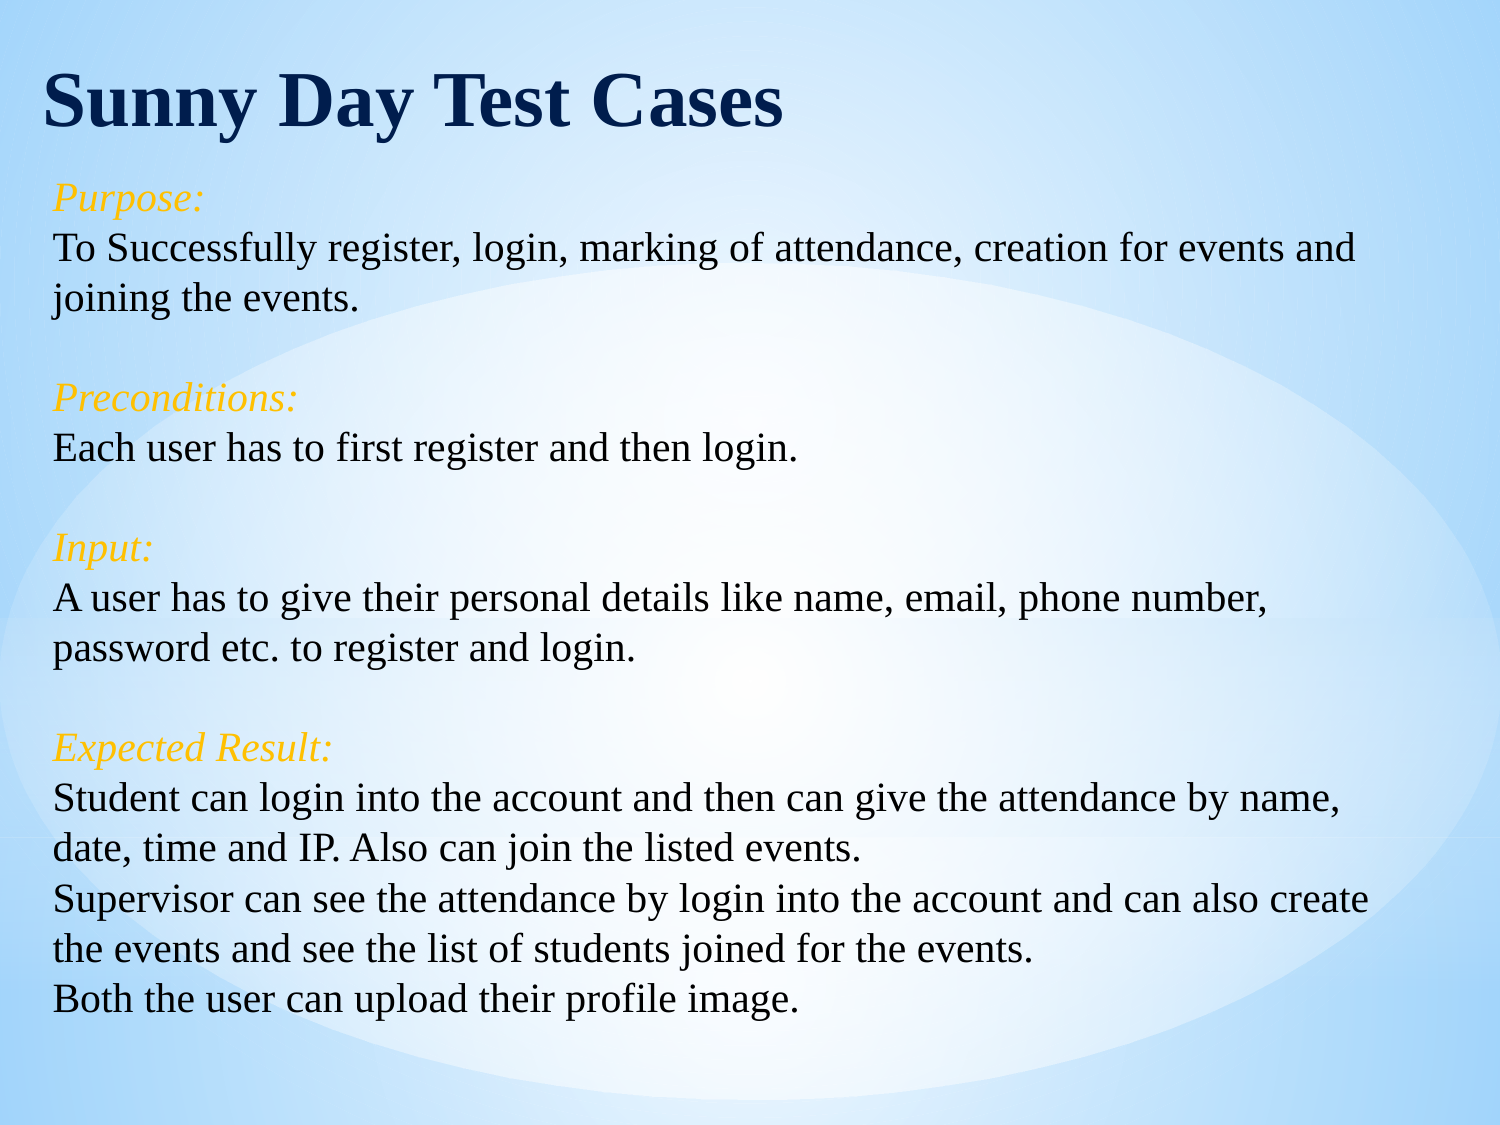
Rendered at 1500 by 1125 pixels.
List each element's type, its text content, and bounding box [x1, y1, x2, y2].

title Sunny Day Test Cases [27, 12, 1253, 150]
list Purpose: To Successfully register, login, marking of attendance, creation for events and joining the events. Preconditions: Each user has to first register and then login. Input: A user has to give their personal details like name, email, phone number, password etc. to register and login. Expected Result: Student can login into the account and then can give the attendance by name, date, time and IP. Also can join the listed events. Supervisor can see the attendance by login into the account and can also create the events and see the list of students joined for the events. Both the user can upload their profile image. [37, 162, 1413, 1063]
